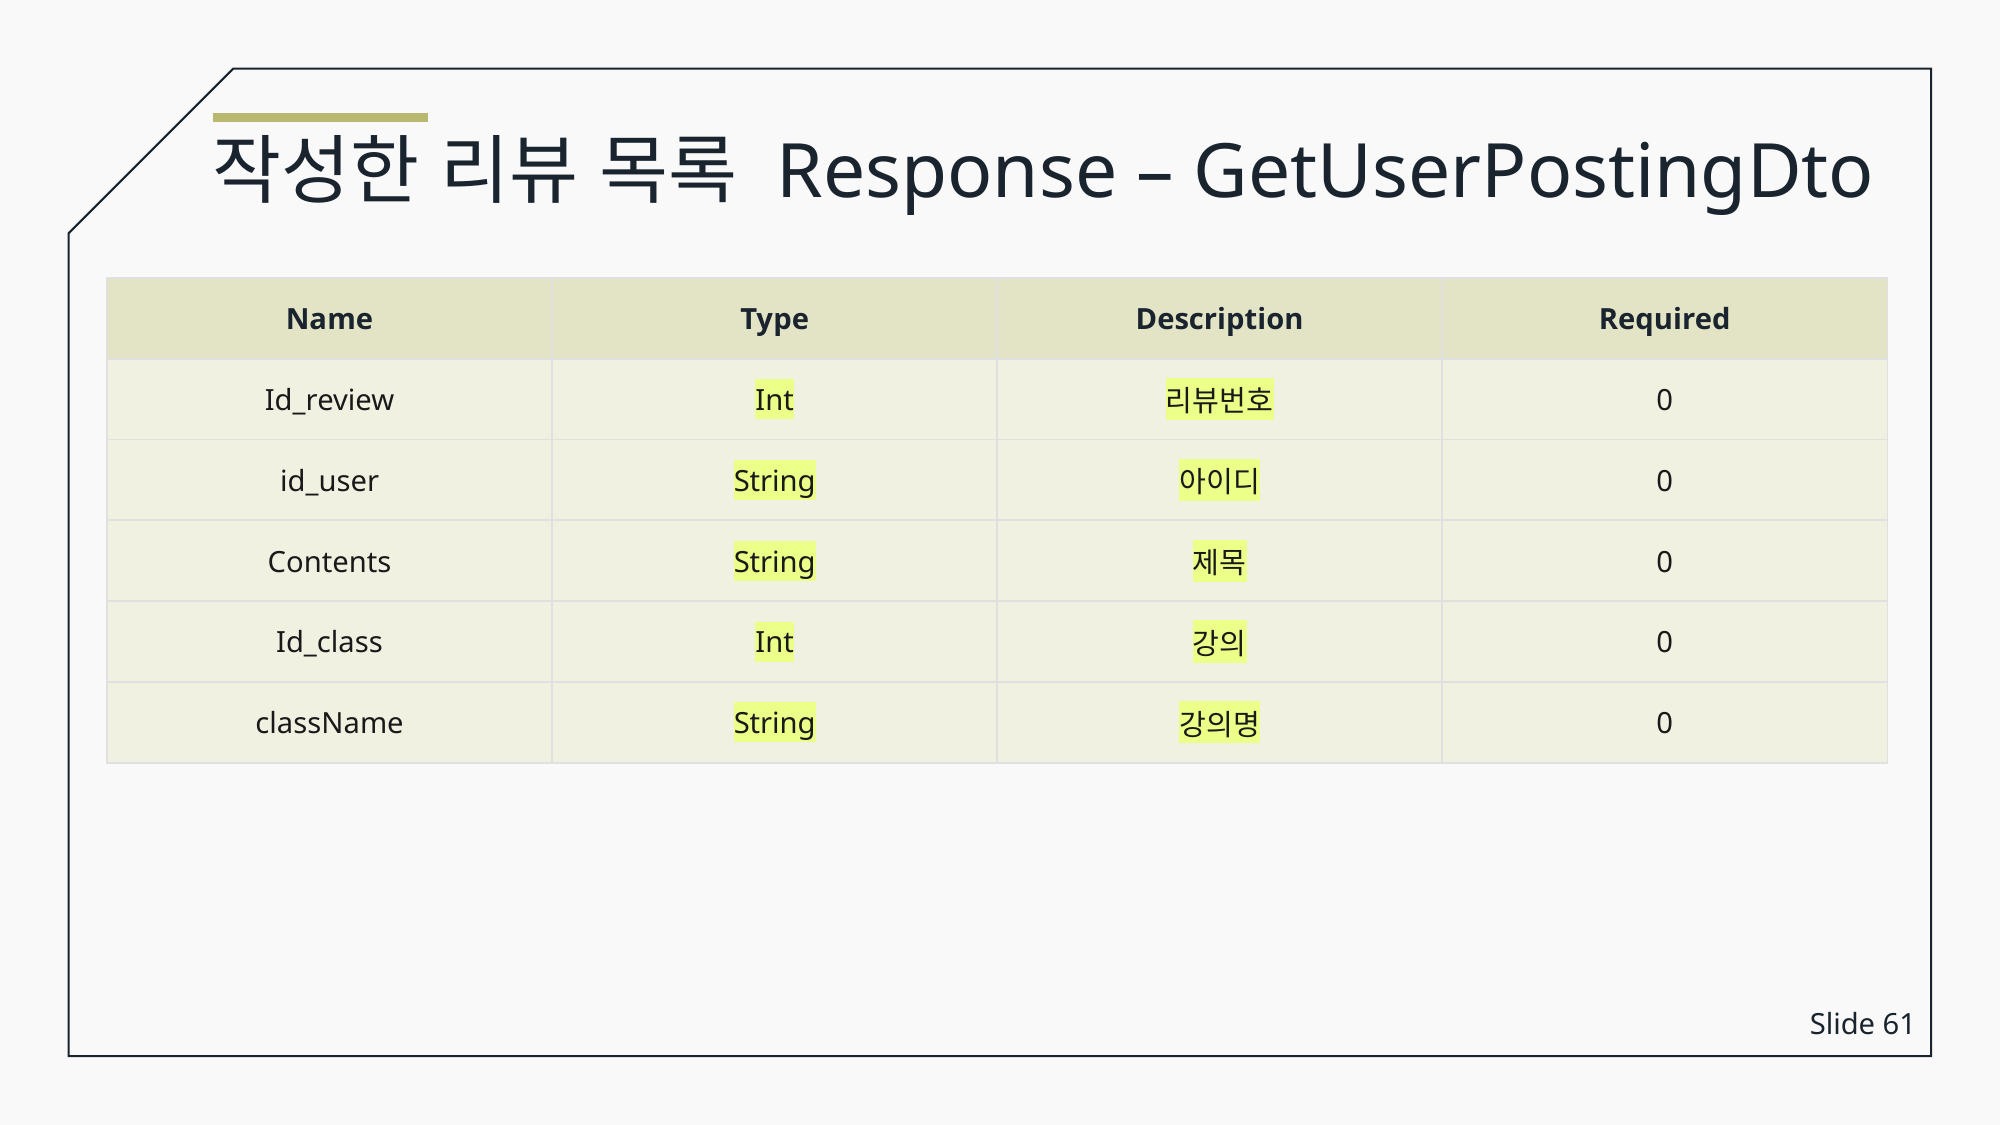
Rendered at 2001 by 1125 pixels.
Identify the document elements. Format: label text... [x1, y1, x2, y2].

table_cell 아이디 [998, 440, 1441, 519]
table_cell String [553, 683, 996, 762]
table_cell className [108, 683, 551, 762]
table_cell 0 [1443, 683, 1887, 762]
table_cell Id_class [108, 602, 551, 681]
table_cell 0 [1443, 360, 1887, 439]
table_cell String [553, 521, 996, 600]
table_cell 0 [1443, 521, 1887, 600]
table_cell id_user [108, 440, 551, 519]
table_cell String [553, 440, 996, 519]
table_cell Int [553, 360, 996, 439]
table_header Name [108, 279, 551, 358]
table_header Required [1443, 279, 1887, 358]
list 작성한 리뷰 목록 Response – GetUserPostingDto [197, 125, 1932, 231]
table_cell 제목 [998, 521, 1441, 600]
table_cell Id_review [108, 360, 551, 439]
table_header Type [553, 279, 996, 358]
table_cell 0 [1443, 440, 1887, 519]
table_cell 0 [1443, 602, 1887, 681]
table_cell 강의 [998, 602, 1441, 681]
table_header Description [998, 279, 1441, 358]
table_cell 강의명 [998, 683, 1441, 762]
table_cell Contents [108, 521, 551, 600]
table_cell Int [553, 602, 996, 681]
table_cell 리뷰번호 [998, 360, 1441, 439]
